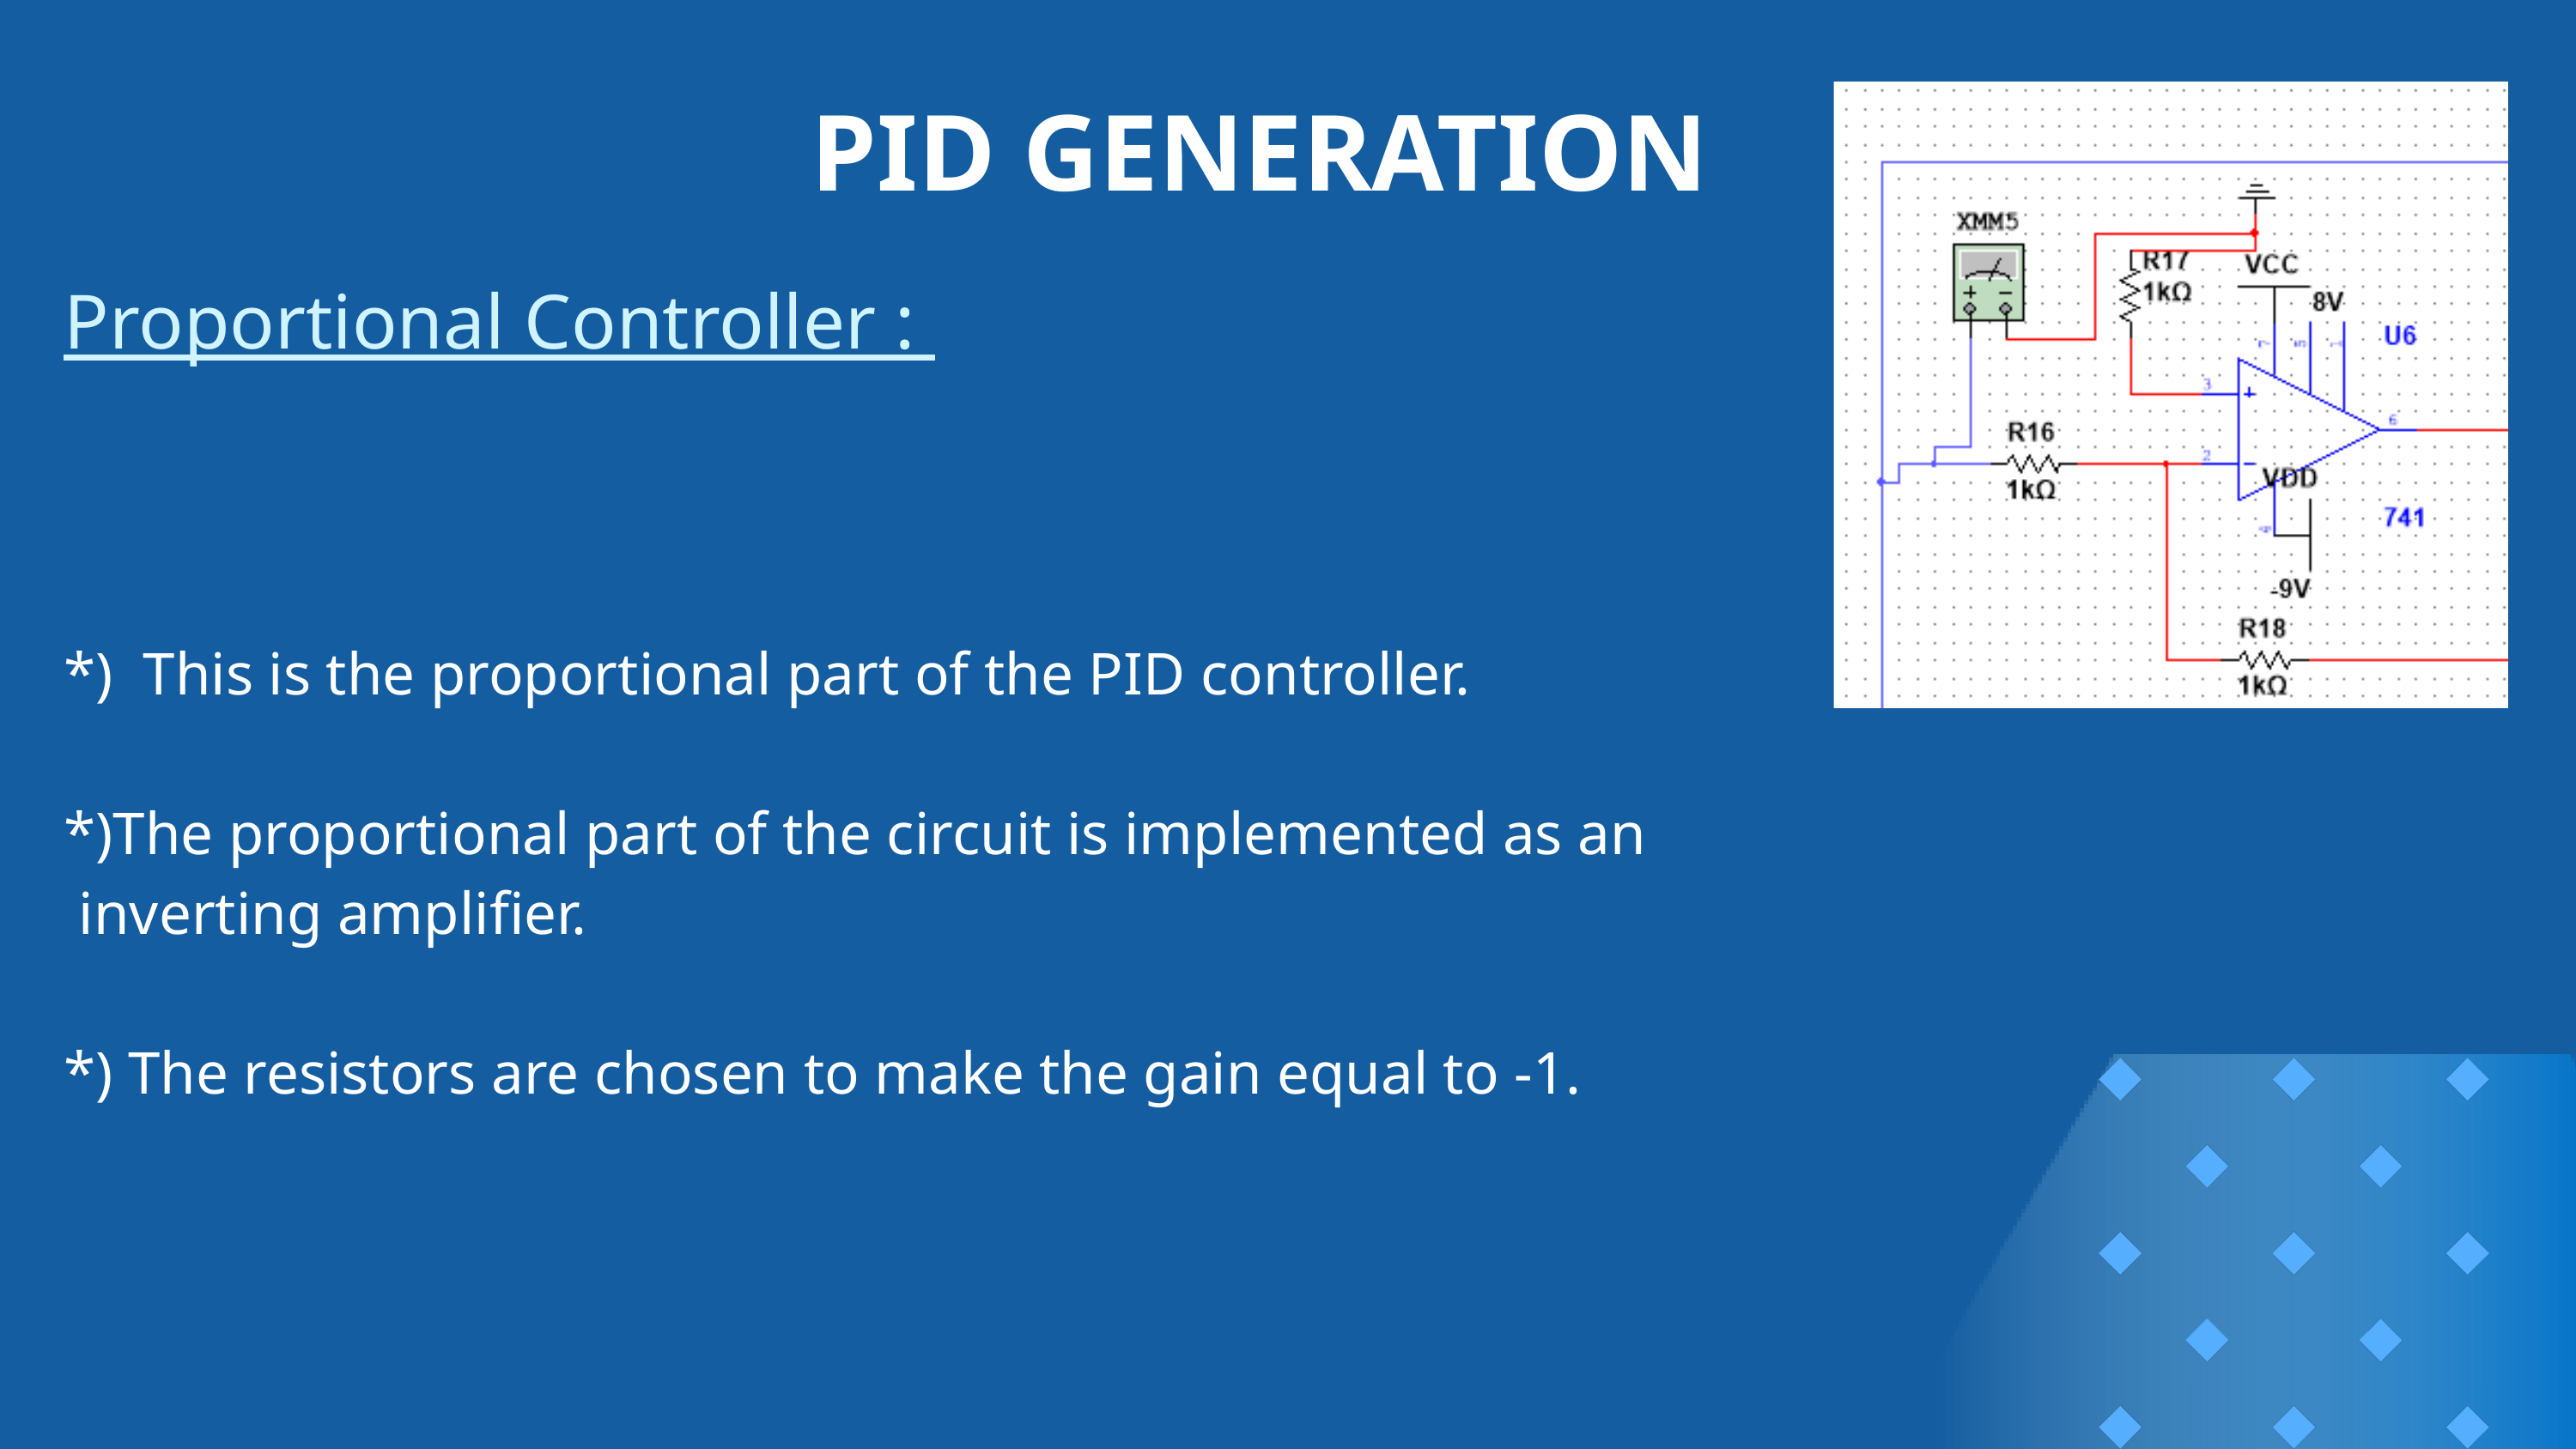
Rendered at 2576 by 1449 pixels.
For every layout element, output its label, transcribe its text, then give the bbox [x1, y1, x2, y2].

text_box [1833, 82, 2508, 708]
text_box Proportional Controller : *) This is the proportional part of the PID controller. *)The proportional part of the circuit is implemented as an inverting amplifier. *) The resistors are chosen to make the gain equal to -1. [64, 261, 1805, 1425]
text_box [1887, 1054, 2576, 1449]
text_box PID GENERATION [593, 67, 1926, 213]
text_box [2099, 1058, 2490, 1449]
